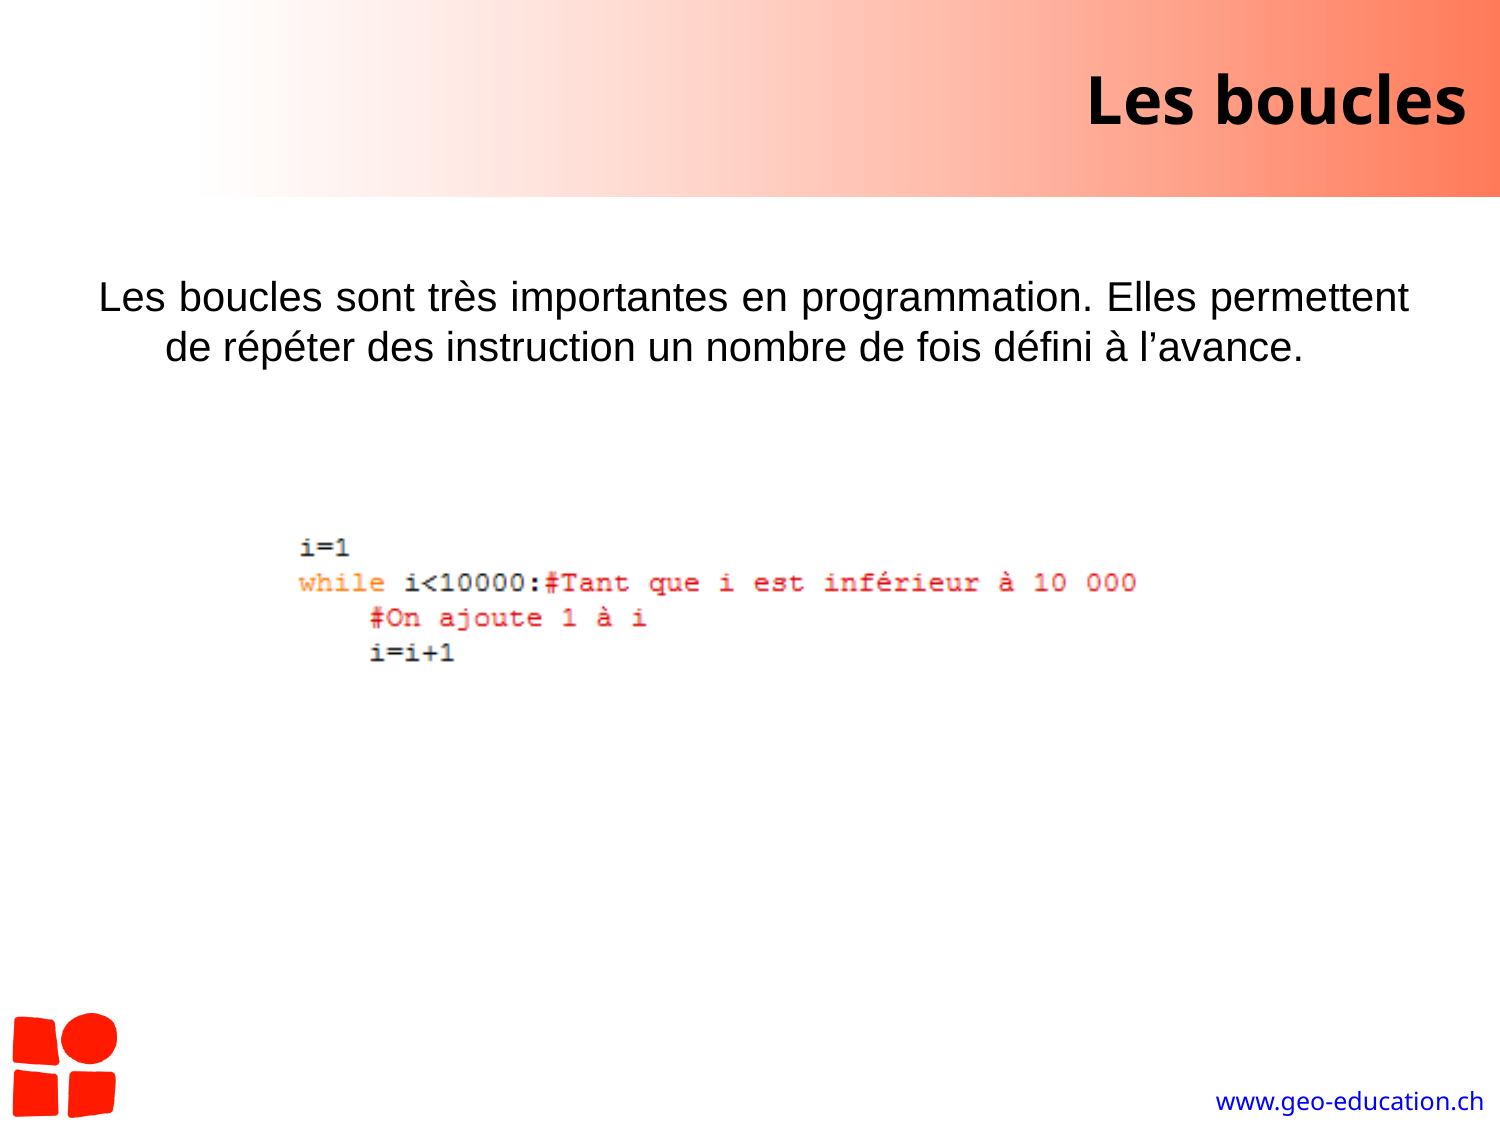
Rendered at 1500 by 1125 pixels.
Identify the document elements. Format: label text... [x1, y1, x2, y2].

title Les boucles [196, 0, 1500, 197]
picture [295, 526, 1182, 678]
picture [12, 1013, 117, 1118]
text_box Les boucles sont très importantes en programmation. Elles permettent de répéter des instruction un nombre de fois défini à l’avance. [74, 262, 1425, 1005]
